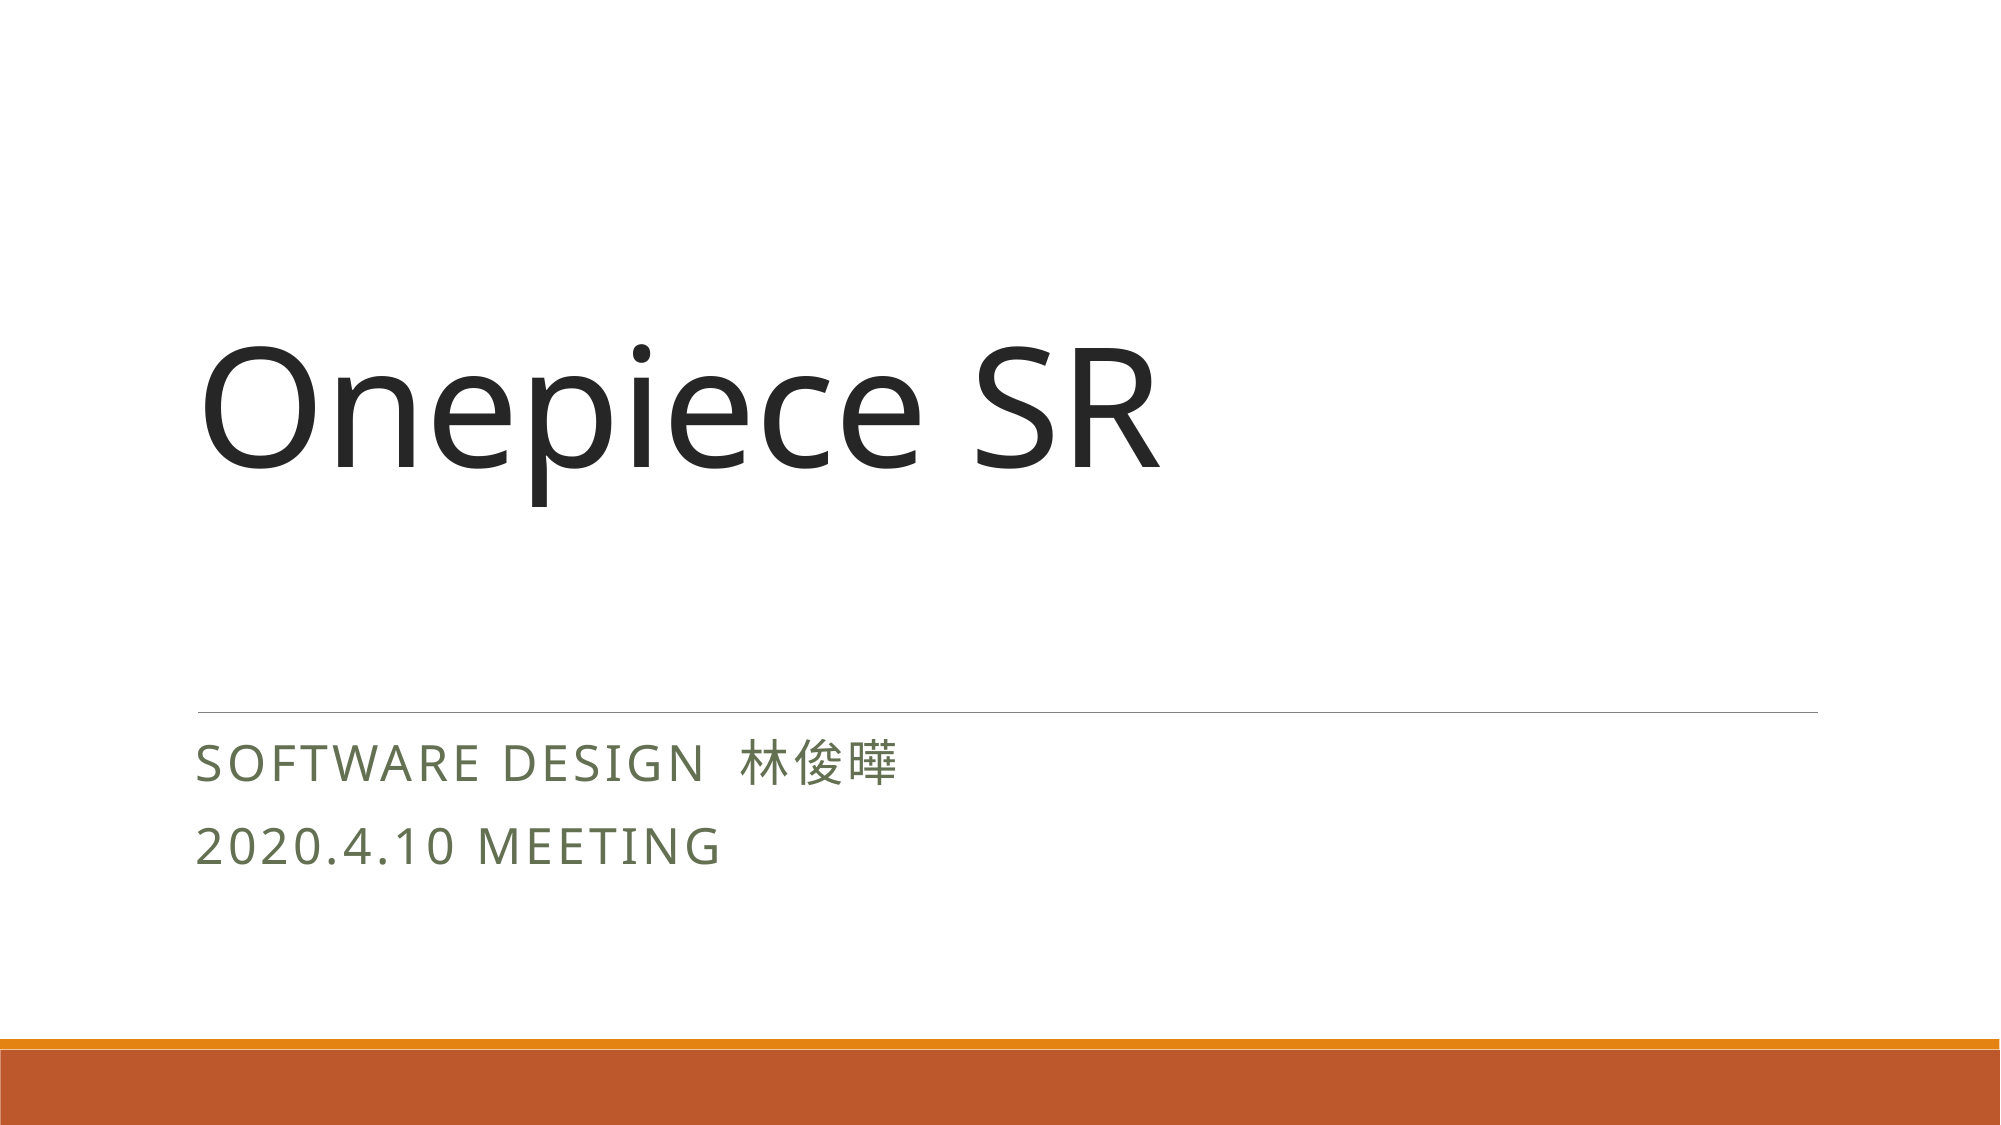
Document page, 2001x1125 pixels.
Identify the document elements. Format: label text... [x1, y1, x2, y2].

subtitle Software design 林俊曄 2020.4.10 meeting [180, 730, 1831, 919]
title Onepiece SR [180, 124, 1830, 710]
